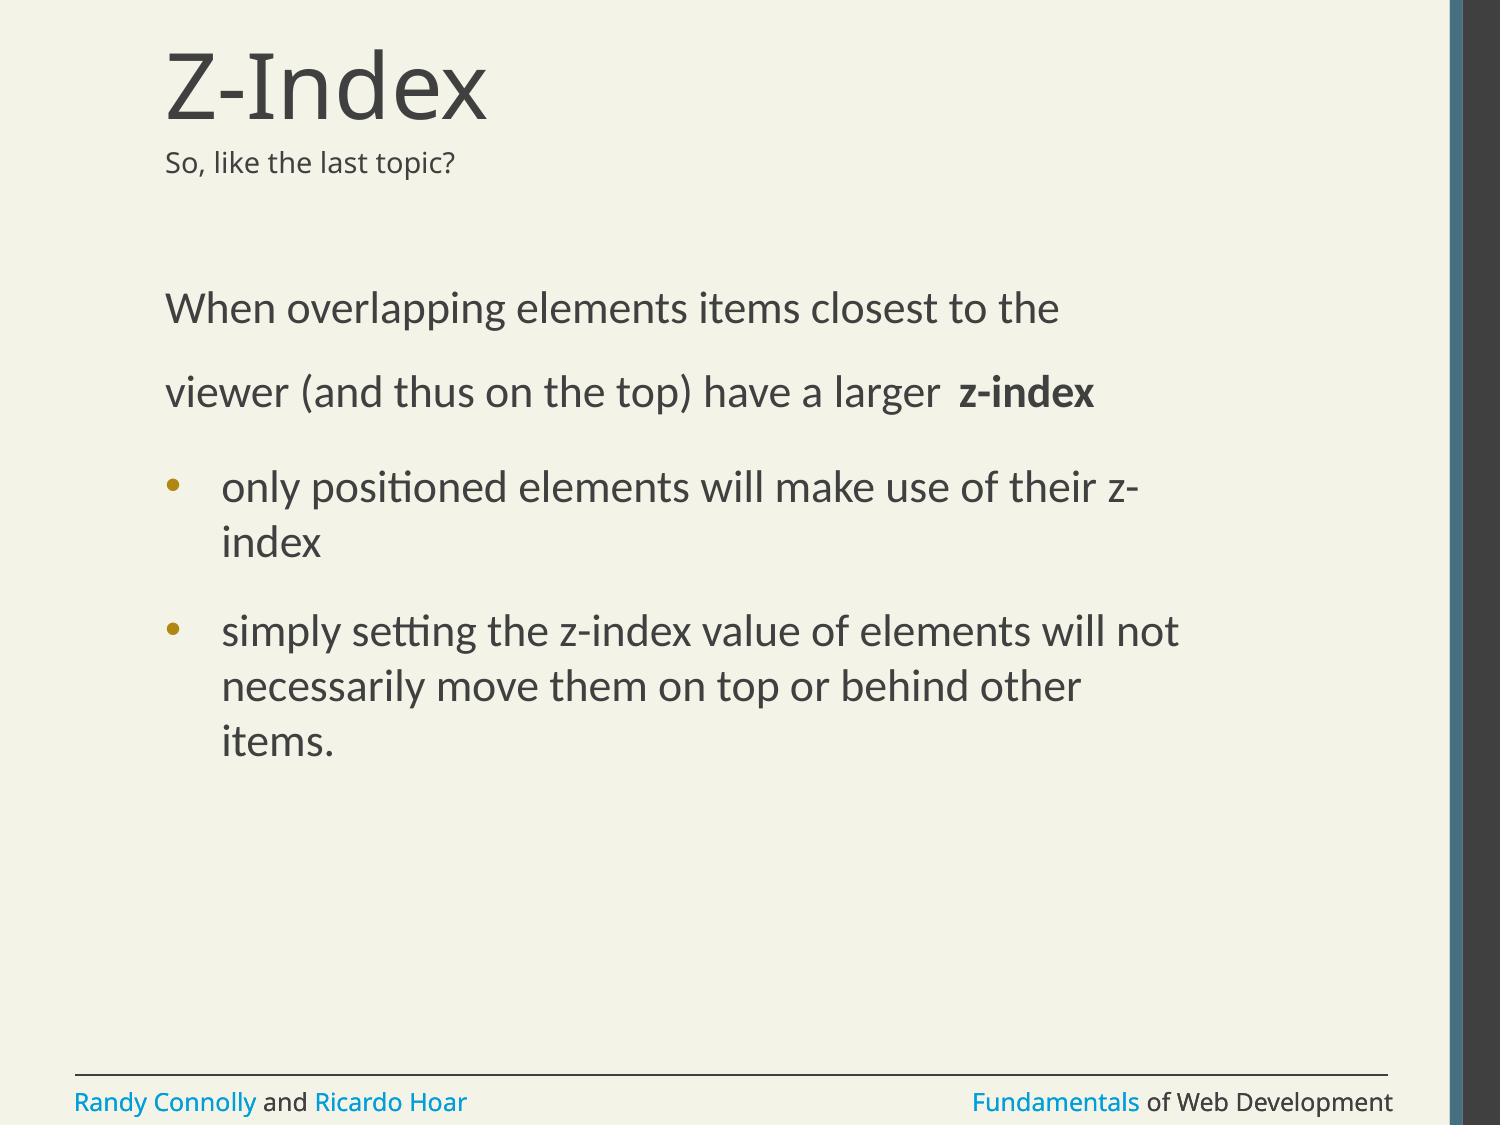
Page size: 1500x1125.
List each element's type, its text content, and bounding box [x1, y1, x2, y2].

title Z-Index [150, 20, 1425, 188]
list When overlapping elements items closest to the viewer (and thus on the top) have a larger z-index only positioned elements will make use of their z-index simply setting the z-index value of elements will not necessarily move them on top or behind other items. [150, 270, 1200, 1013]
list So, like the last topic? [150, 137, 1200, 188]
